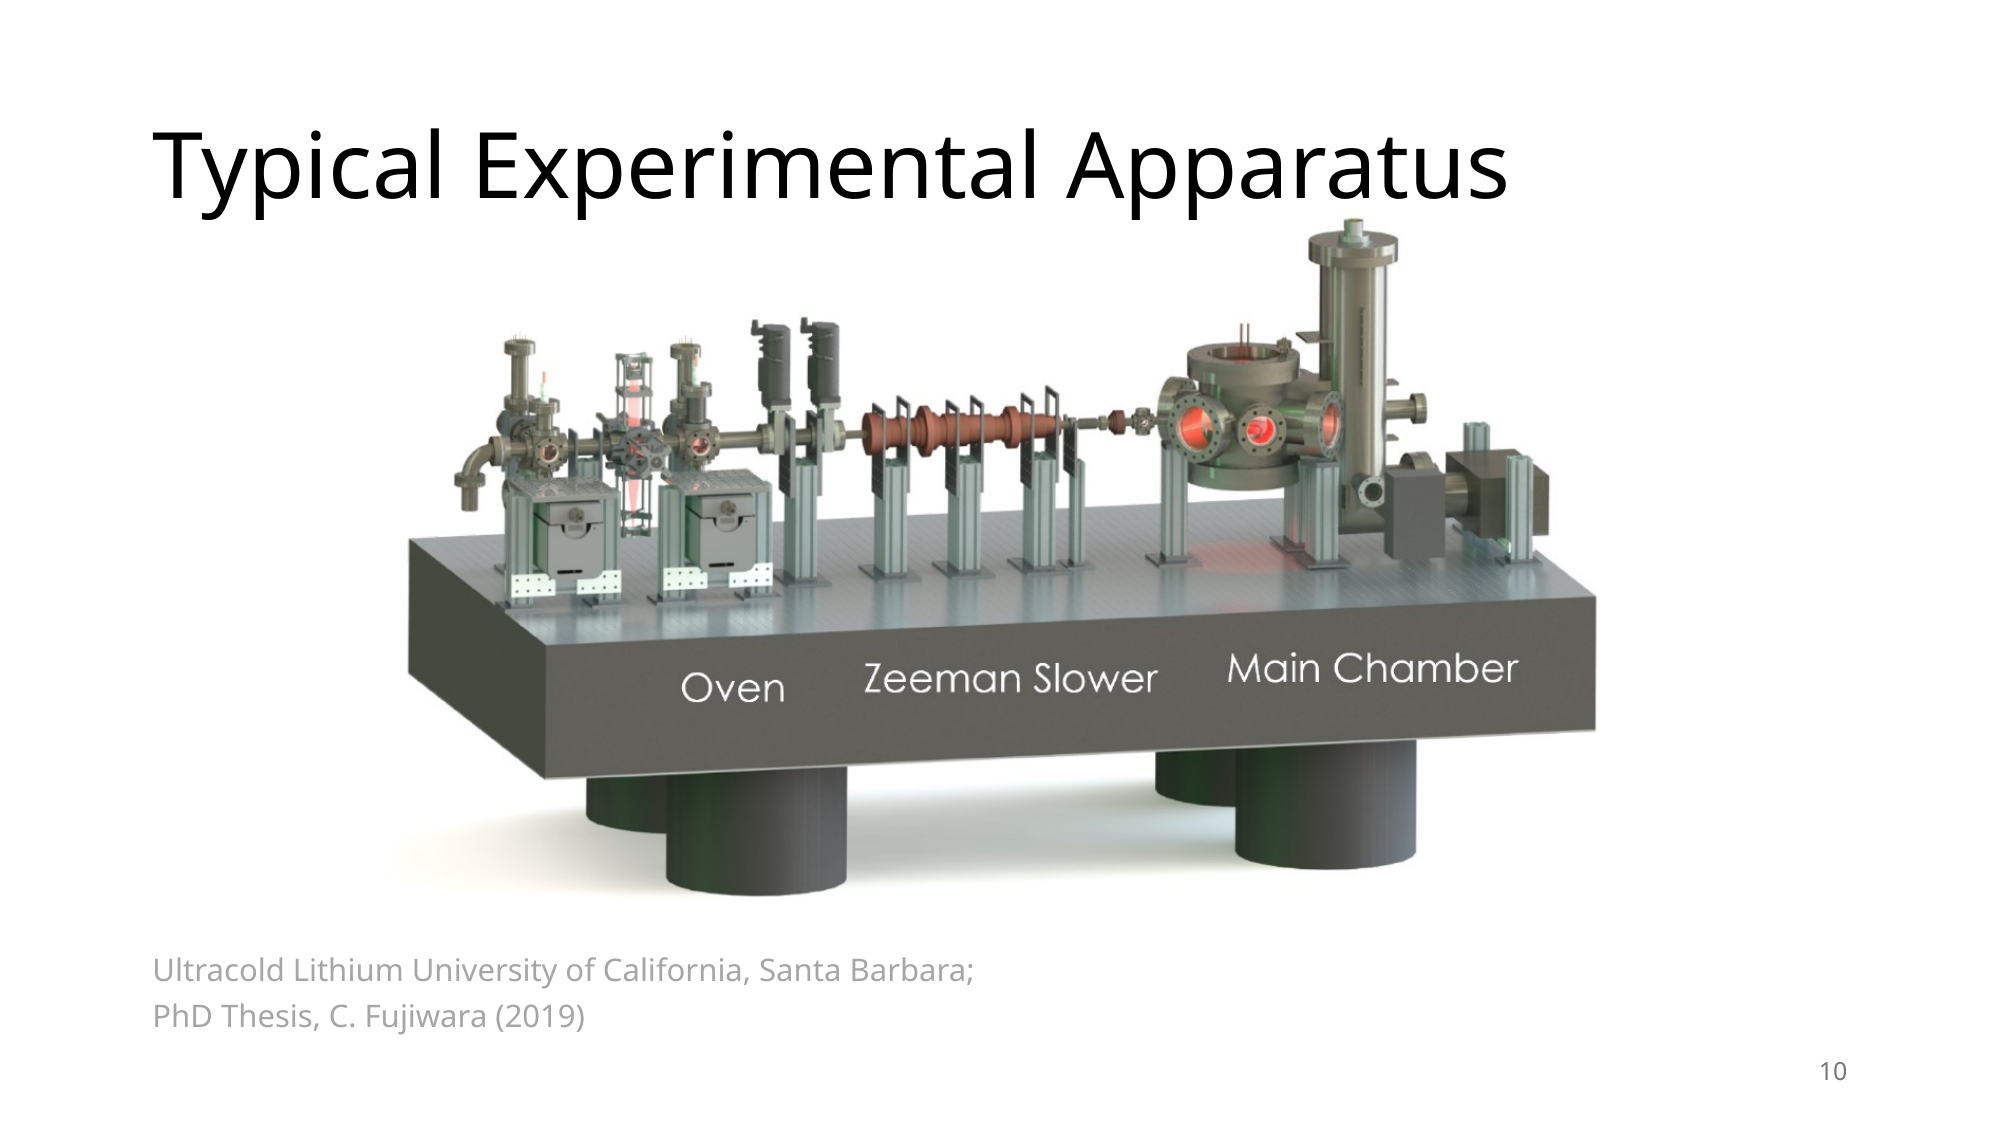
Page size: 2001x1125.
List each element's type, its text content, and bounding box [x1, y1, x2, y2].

slide_number 10 [1412, 1042, 1863, 1103]
picture [396, 205, 1604, 920]
list Ultracold Lithium University of California, Santa Barbara; PhD Thesis, C. Fujiwara (2019) [137, 947, 1767, 1043]
title Typical Experimental Apparatus [137, 59, 1863, 278]
